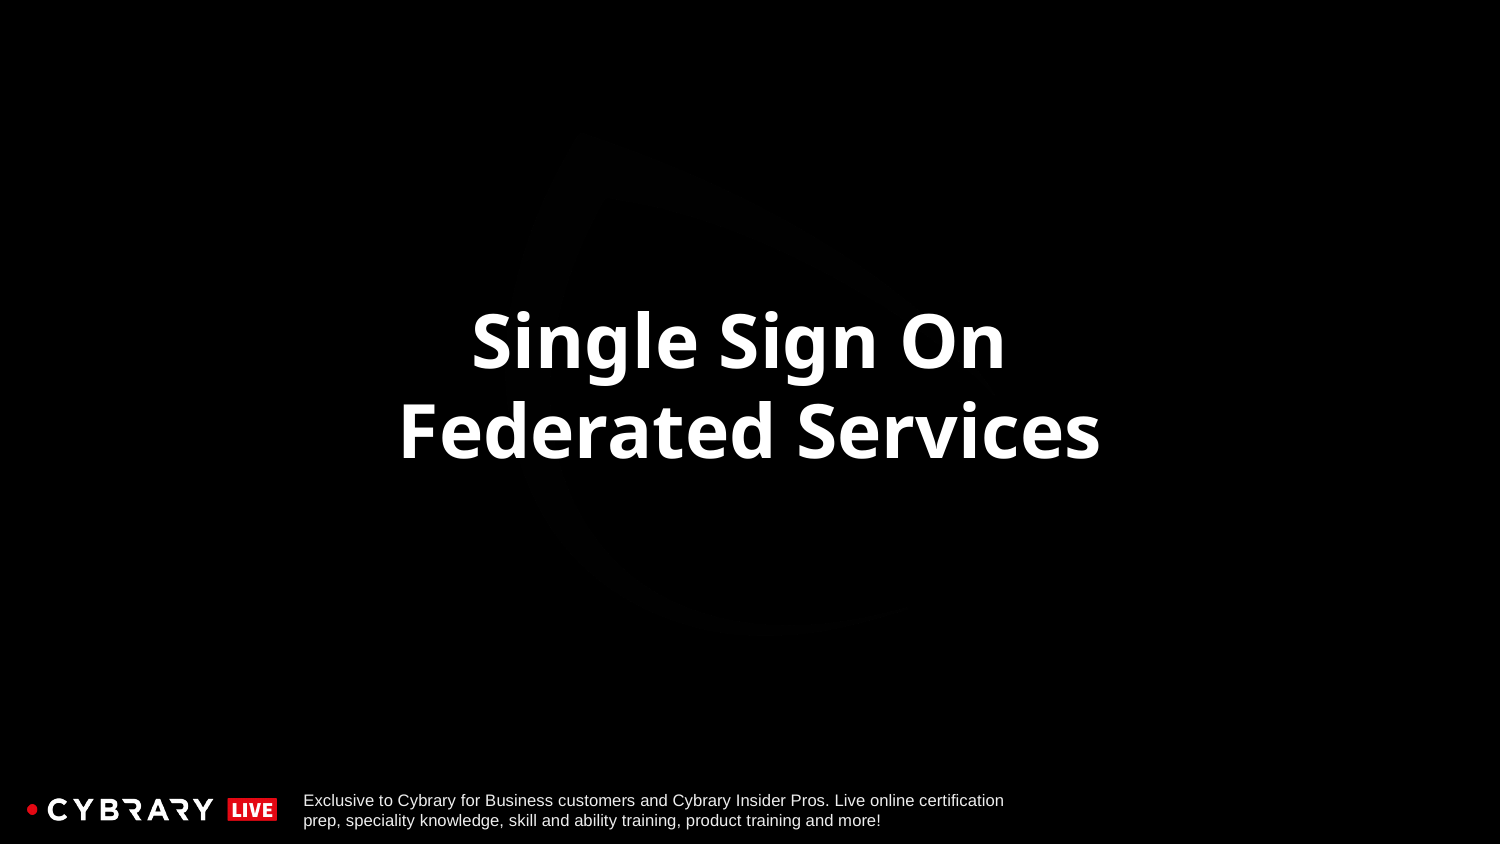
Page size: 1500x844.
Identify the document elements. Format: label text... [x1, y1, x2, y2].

picture [27, 798, 277, 821]
title Single Sign On Federated Services [326, 47, 1174, 719]
